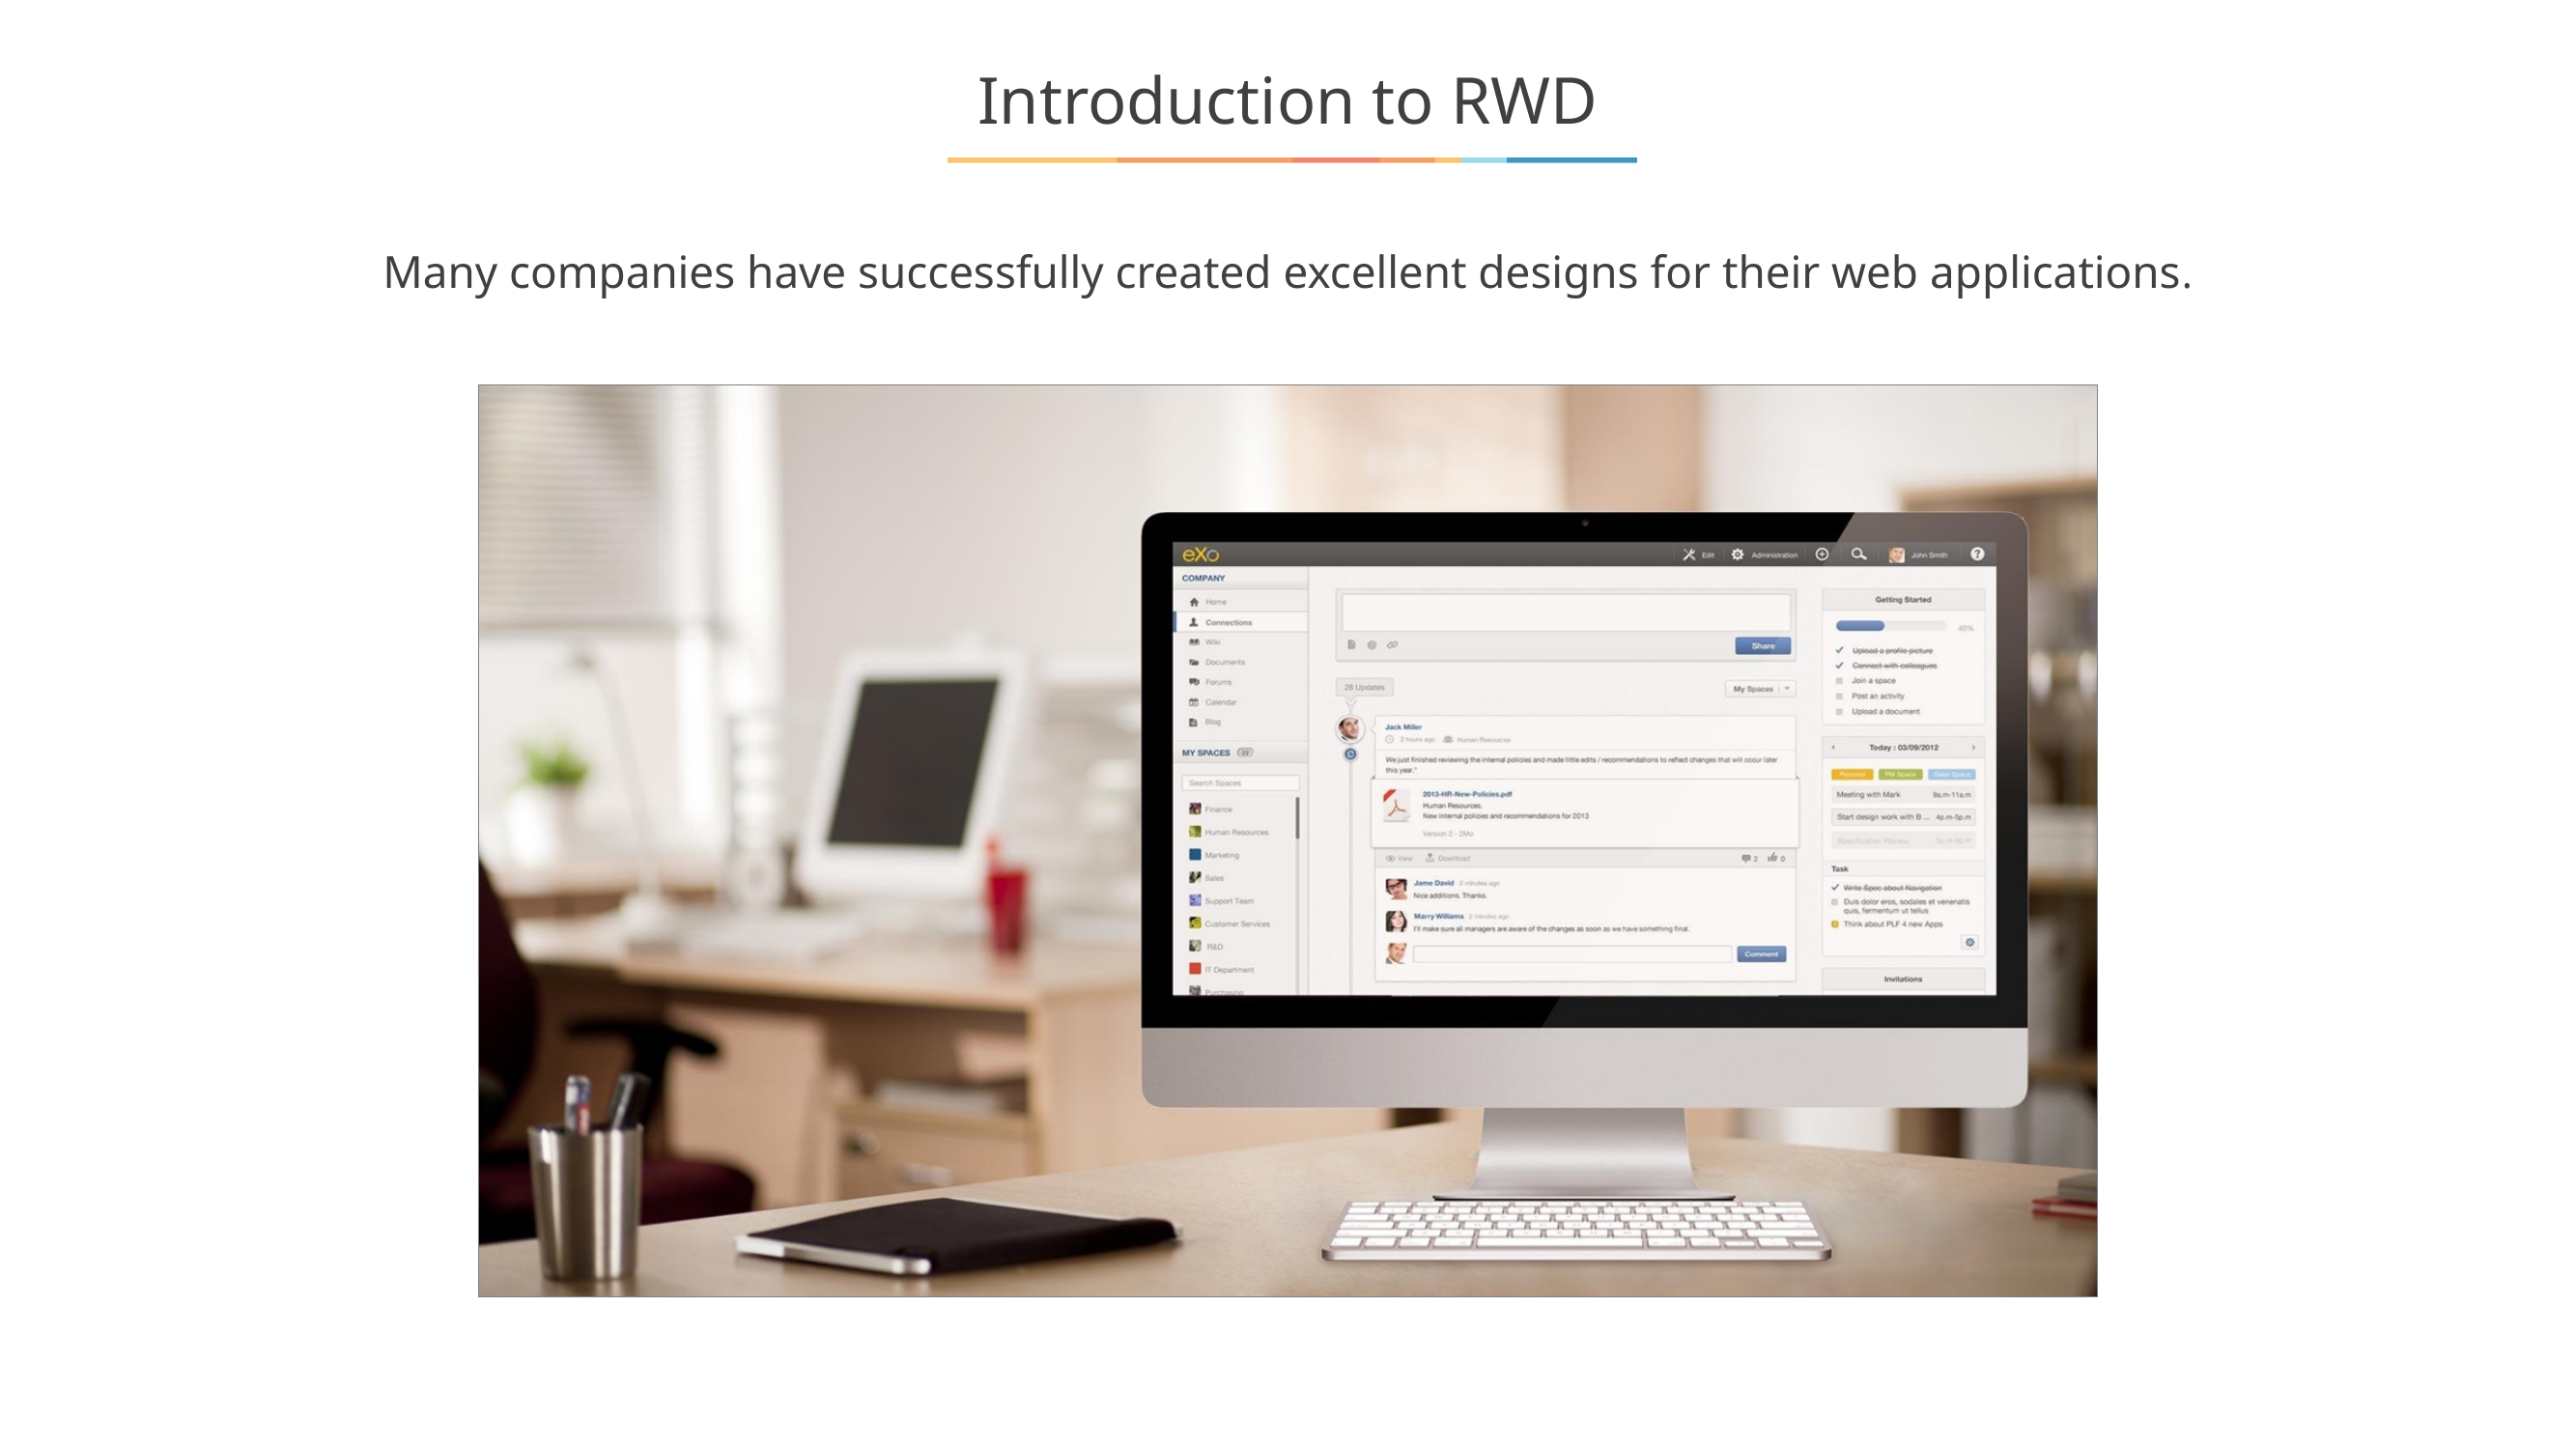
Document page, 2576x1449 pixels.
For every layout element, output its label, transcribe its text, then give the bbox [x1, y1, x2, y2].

text_box Many companies have successfully created excellent designs for their web applications. [366, 211, 2209, 305]
title Introduction to RWD [0, 50, 2576, 156]
picture [477, 384, 2098, 1297]
picture [948, 140, 1637, 181]
